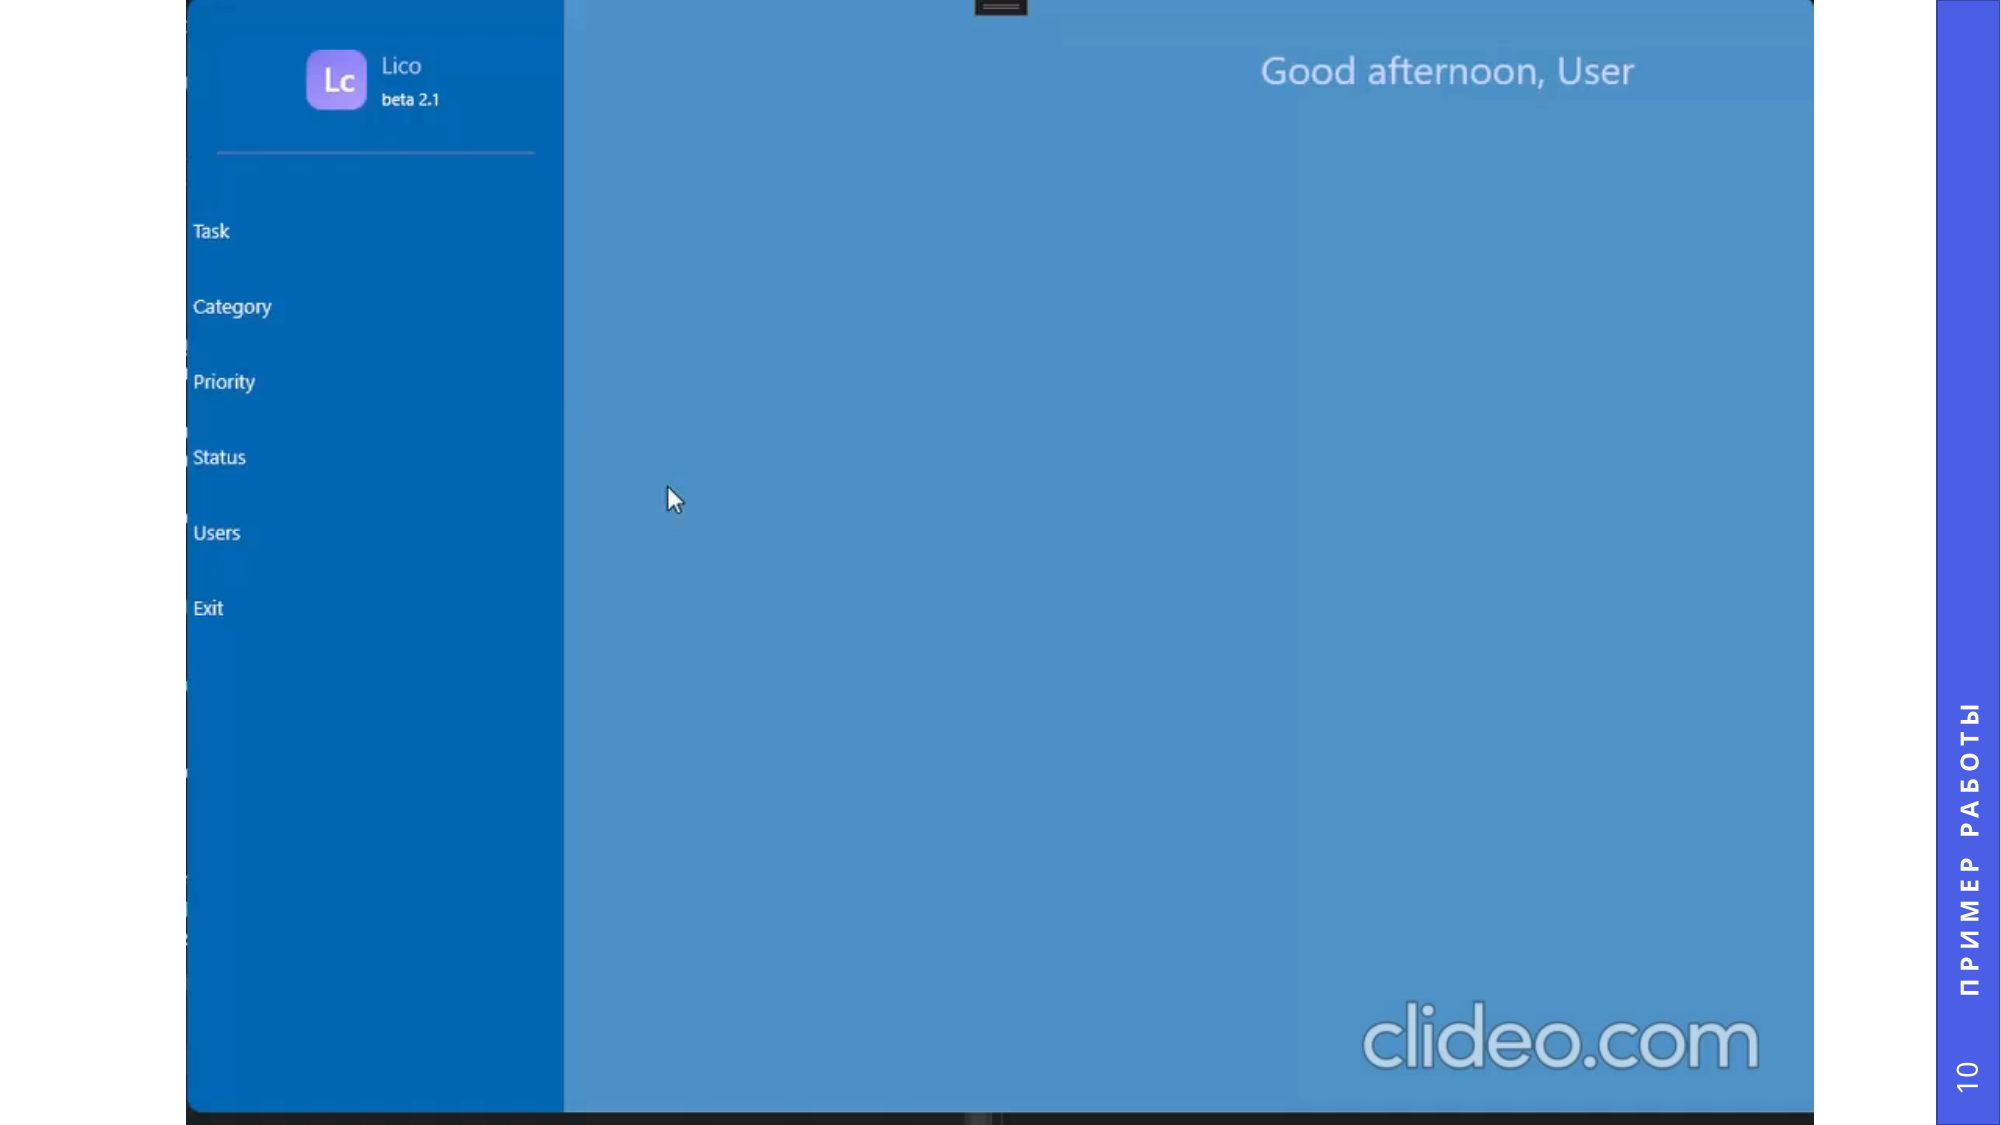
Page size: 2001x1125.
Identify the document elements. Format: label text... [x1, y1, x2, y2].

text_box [185, 0, 1815, 1125]
footer ПРИМЕР РАБОТЫ [1937, 0, 2000, 1032]
slide_number 10 [1937, 1032, 2000, 1125]
